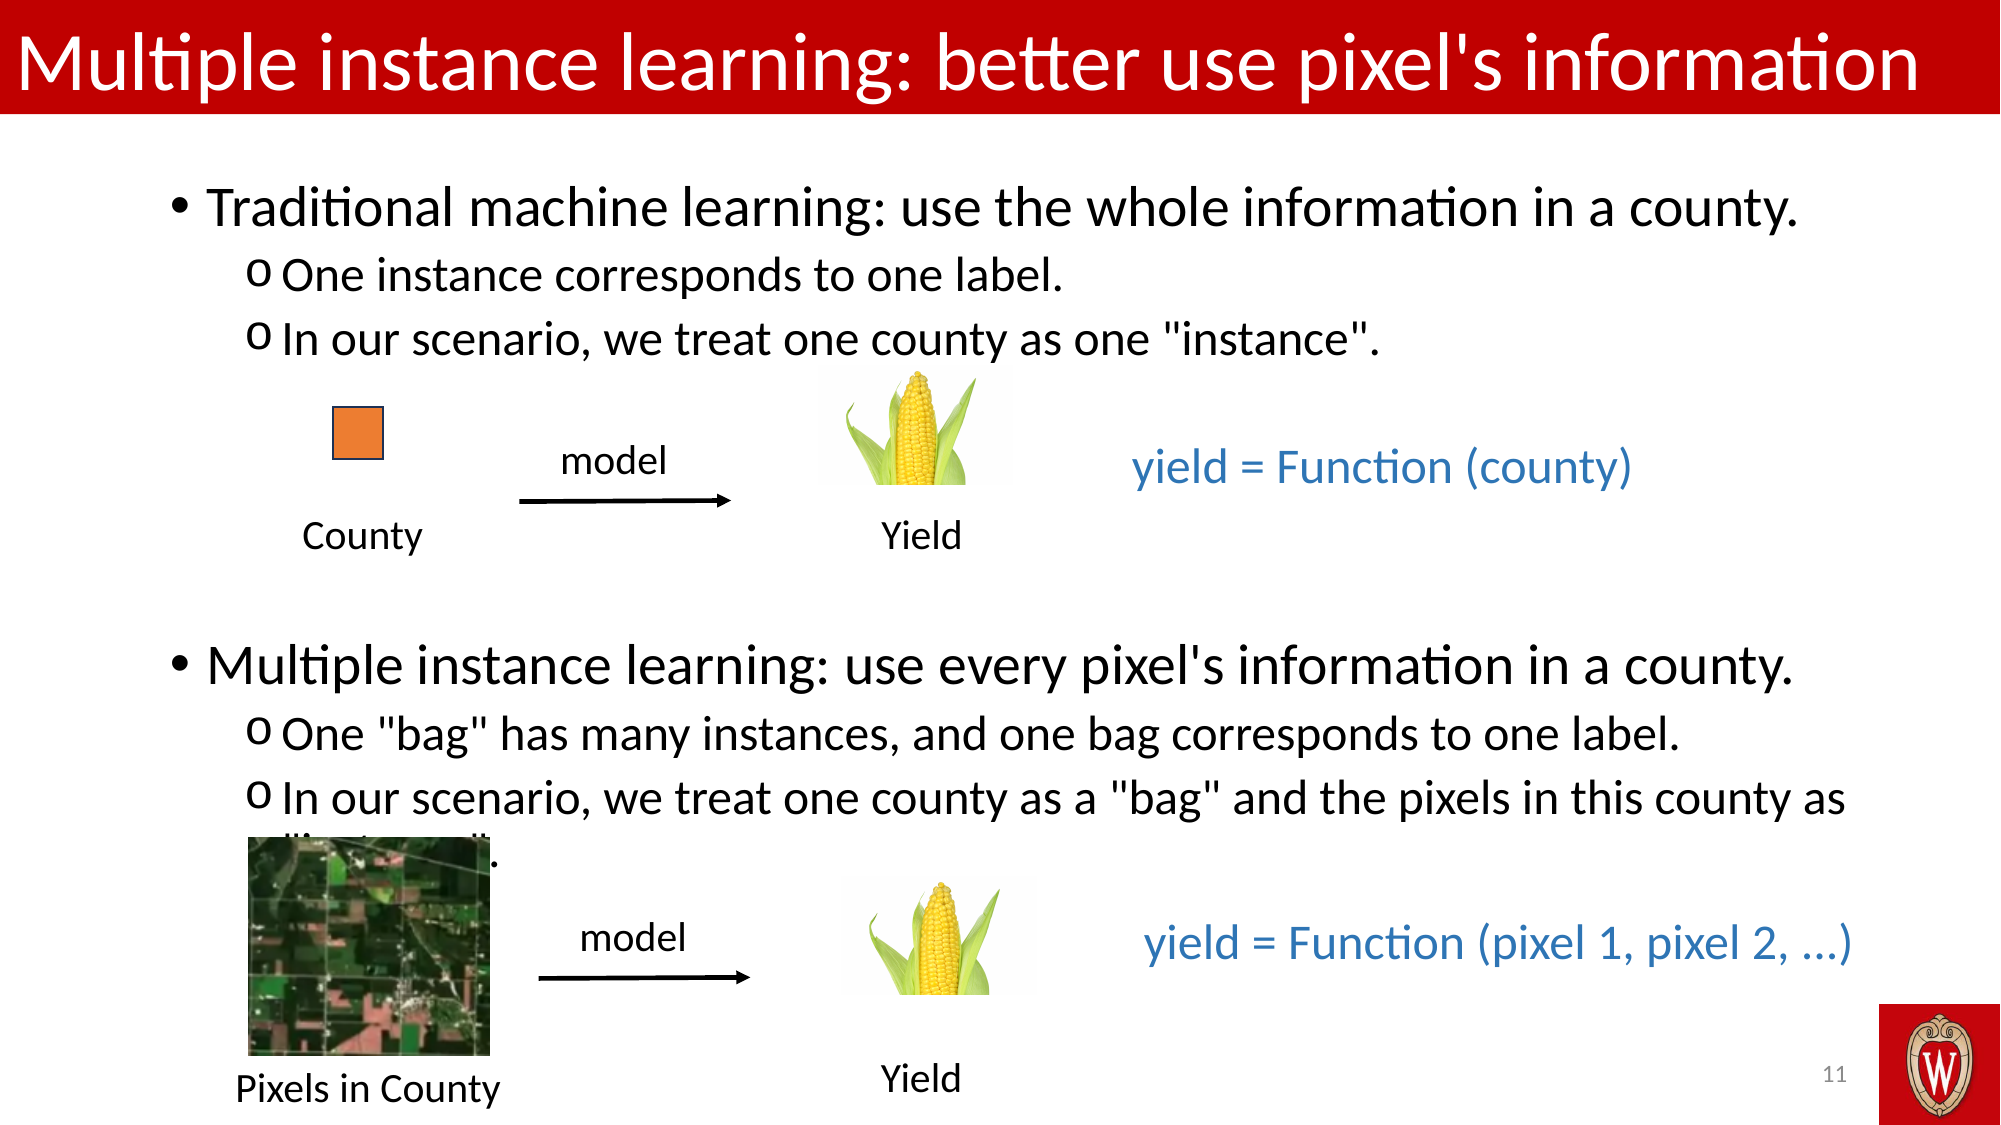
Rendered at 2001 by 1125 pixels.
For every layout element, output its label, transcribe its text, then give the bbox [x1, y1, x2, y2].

text_box County [287, 500, 476, 566]
text_box yield = Function (pixel 1, pixel 2, ...)​ [1128, 902, 1940, 978]
text_box Pixels in County [220, 1053, 559, 1119]
picture [818, 365, 1013, 485]
picture [841, 876, 1037, 995]
picture [248, 837, 490, 1056]
list Traditional machine learning: use the whole information in a county. One instance corresponds to one label. In our scenario, we treat one county as one "instance". Multiple instance learning: use every pixel's information in a county. One "bag" has many instances, and one bag corresponds to one label. In our scenario, we treat one county as a "bag" and the pixels in this county as "instance". [154, 169, 1959, 887]
text_box Multiple instance learning: better use pixel's information [0, 0, 2000, 115]
text_box Yield [865, 1043, 1014, 1108]
text_box yield = Function (county)​ [1116, 425, 1721, 501]
slide_number 11 [1412, 1042, 1863, 1103]
text_box model [545, 425, 733, 491]
text_box [332, 406, 384, 460]
text_box Yield [866, 500, 1014, 566]
text_box model [564, 902, 752, 968]
picture [1879, 1004, 2000, 1125]
